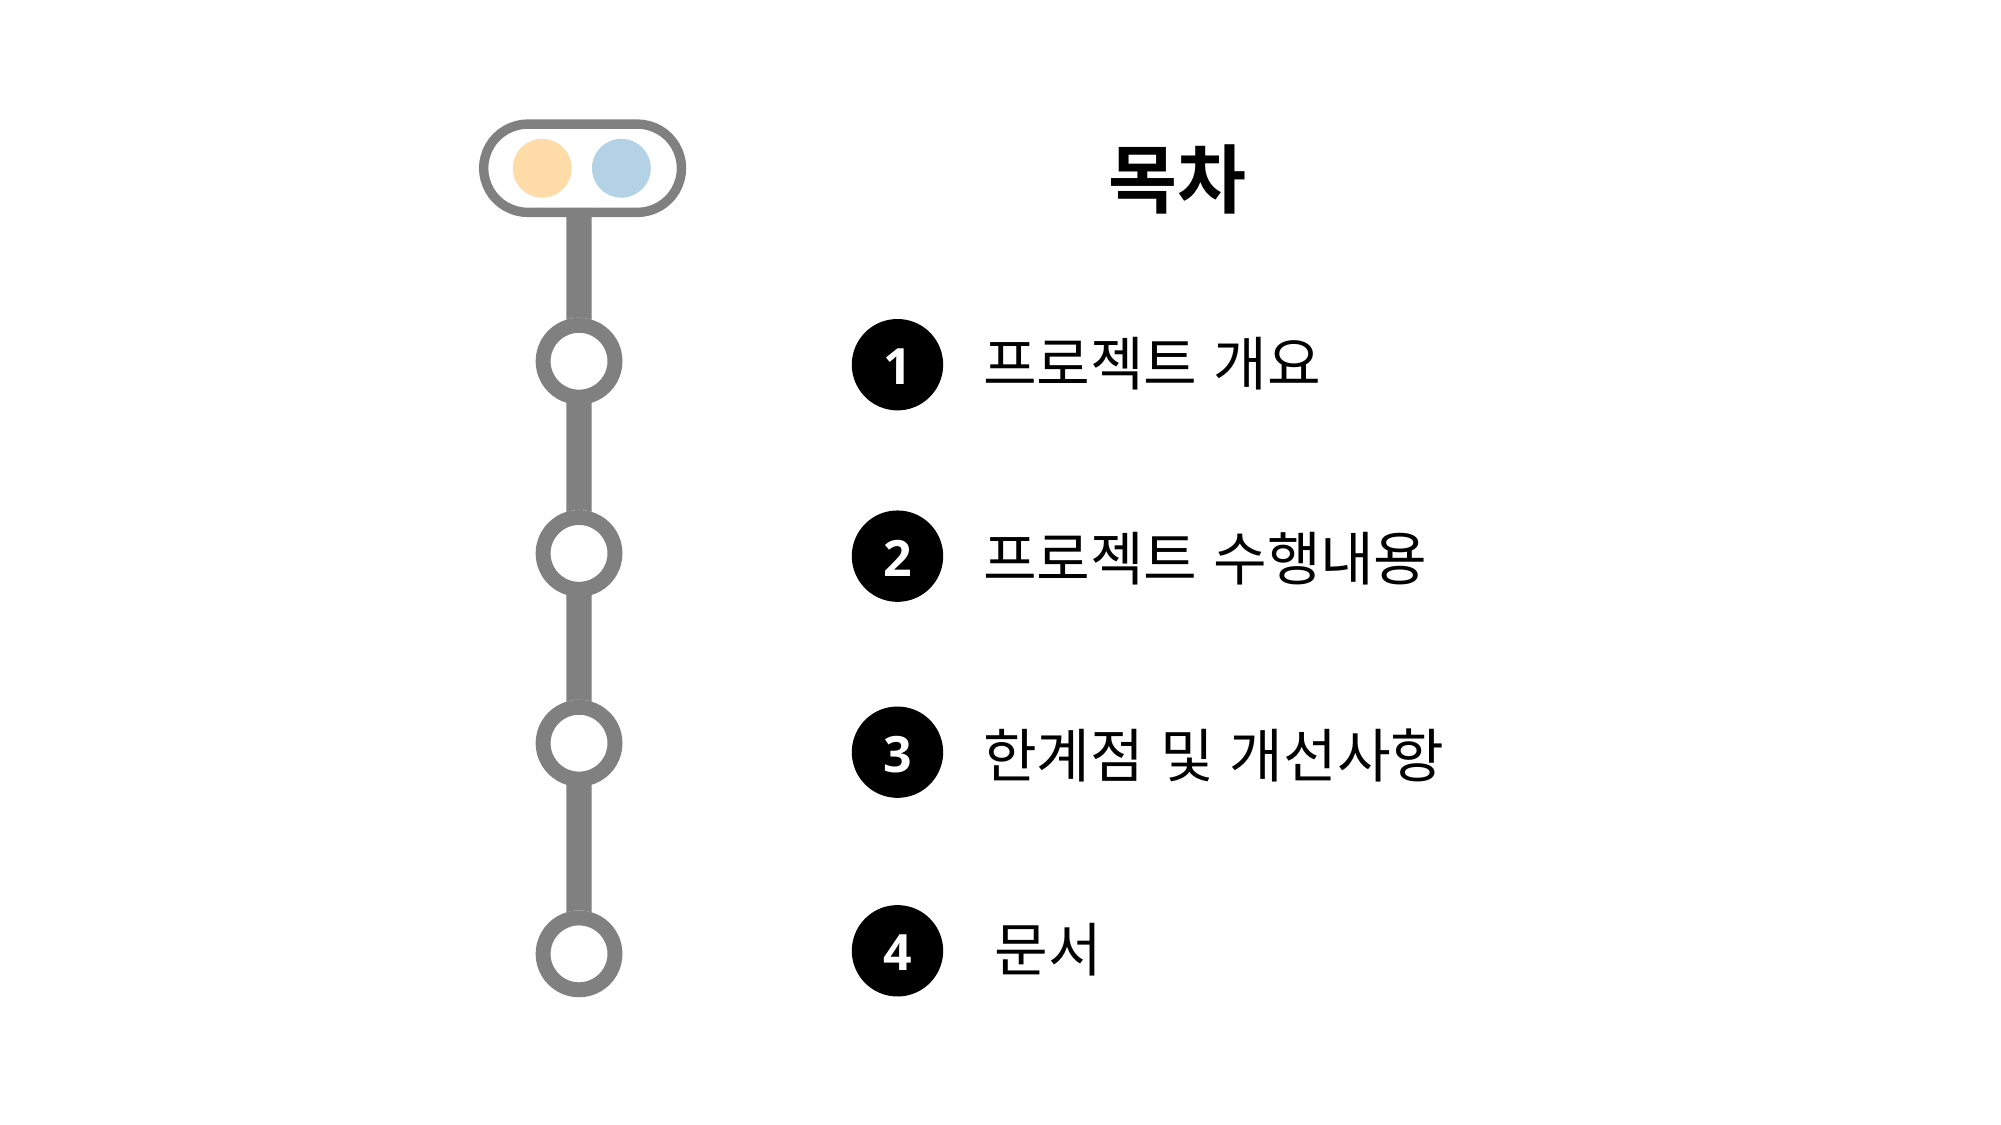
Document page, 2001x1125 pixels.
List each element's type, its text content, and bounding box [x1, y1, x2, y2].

text_box 목차 [1093, 124, 1278, 230]
text_box 3 [850, 705, 945, 799]
text_box 4 [850, 904, 945, 998]
text_box 1 [850, 317, 945, 412]
text_box 프로젝트 수행내용 [968, 514, 1511, 600]
text_box 2 [850, 509, 945, 603]
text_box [535, 910, 623, 998]
text_box [565, 405, 593, 509]
text_box 한계점 및 개선사항 [968, 711, 1531, 797]
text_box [535, 509, 623, 597]
text_box [565, 787, 593, 910]
text_box [565, 214, 593, 317]
text_box [511, 137, 573, 199]
text_box [590, 137, 652, 199]
text_box 프로젝트 개요 [968, 319, 1386, 405]
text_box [535, 317, 623, 405]
text_box 문서 [979, 905, 1398, 991]
text_box [482, 123, 683, 214]
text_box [535, 699, 623, 787]
text_box [565, 597, 593, 699]
